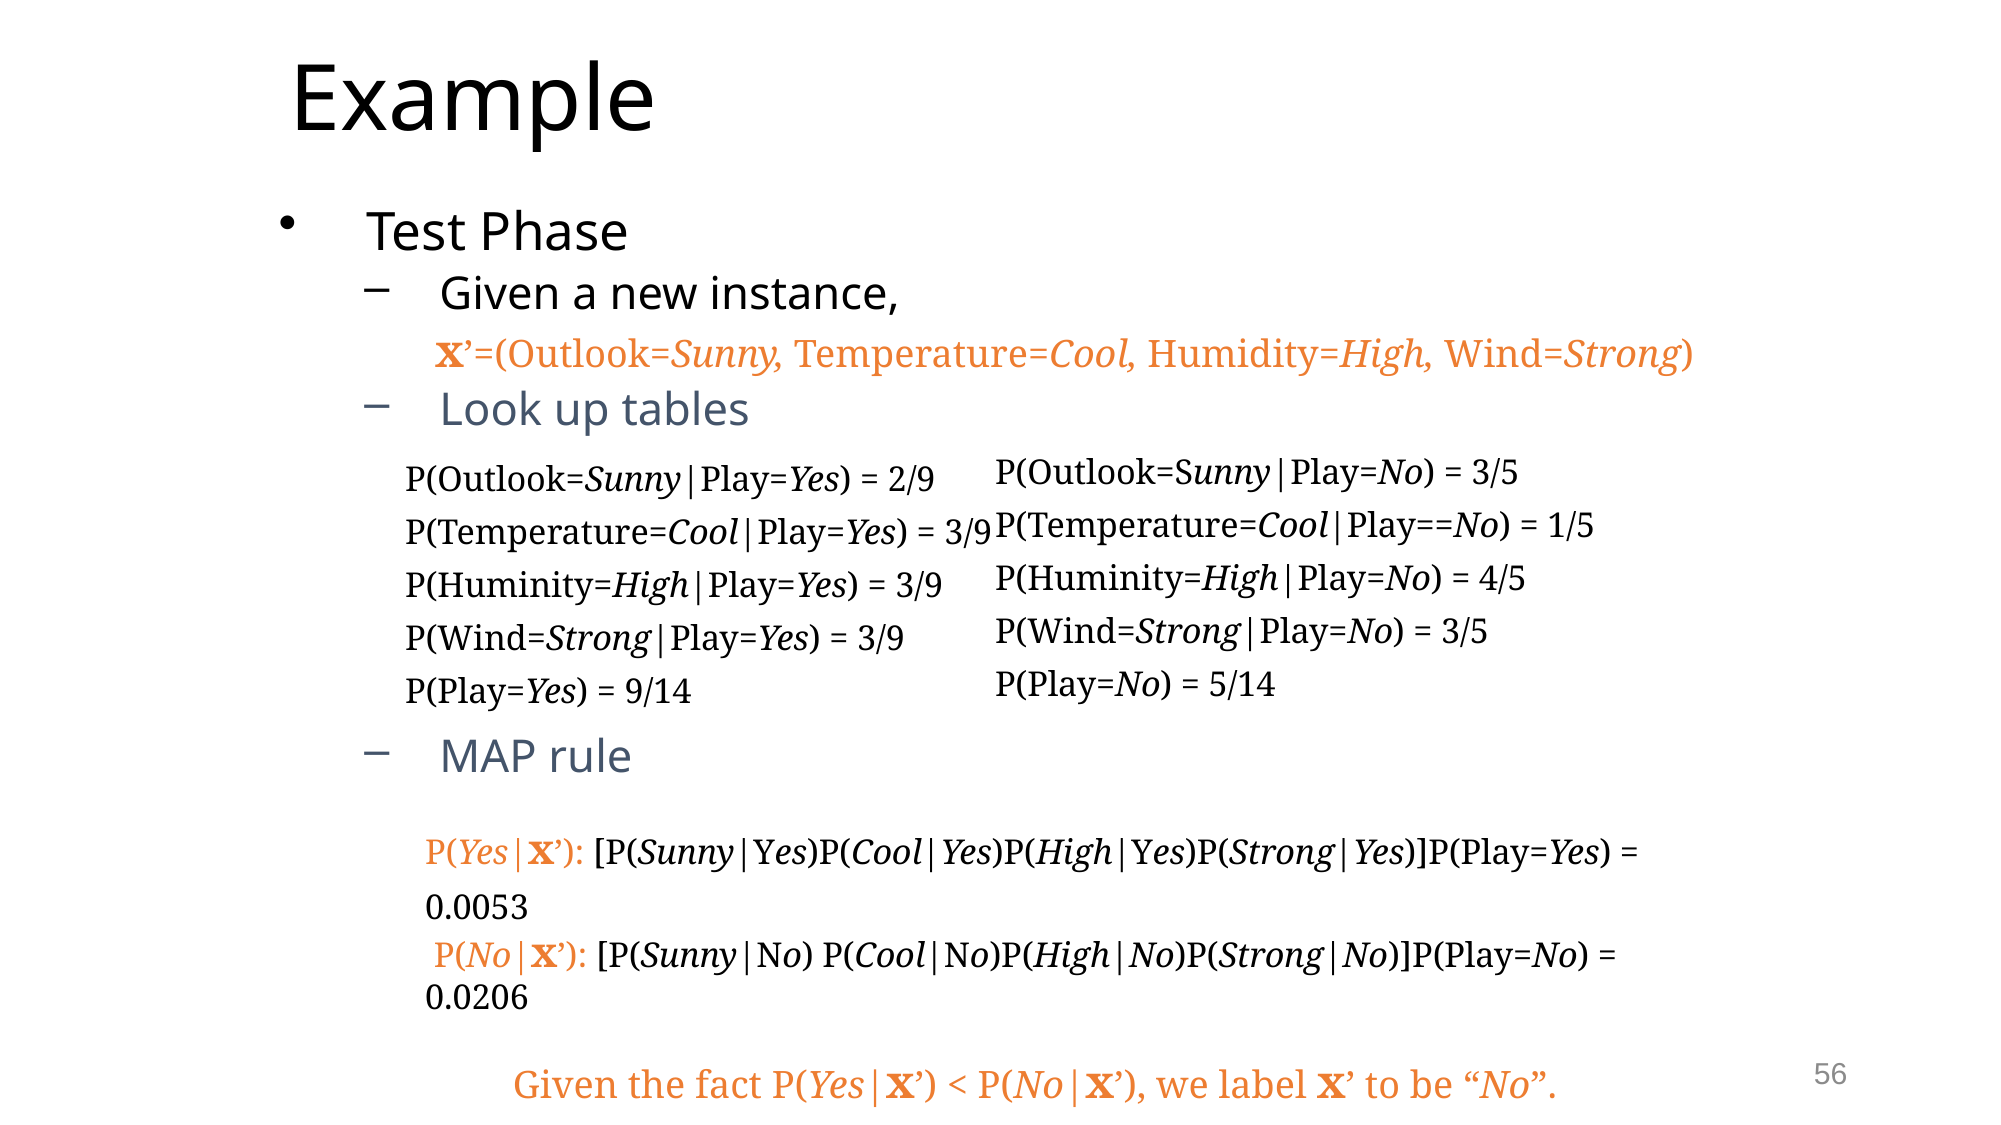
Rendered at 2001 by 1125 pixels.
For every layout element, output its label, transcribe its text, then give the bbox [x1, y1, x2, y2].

slide_number 56 [1681, 1042, 1863, 1103]
text_box P(Outlook=Sunny|Play=Yes) = 2/9 P(Temperature=Cool|Play=Yes) = 3/9 P(Huminity=High|Play=Yes) = 3/9 P(Wind=Strong|Play=Yes) = 3/9 P(Play=Yes) = 9/14 [390, 437, 1008, 719]
title Example [274, 7, 1796, 195]
text_box Test Phase Given a new instance, x’=(Outlook=Sunny, Temperature=Cool, Humidity=High, Wind=Strong) Look up tables MAP rule [263, 177, 1771, 1039]
text_box P(Yes|x’): [P(Sunny|Yes)P(Cool|Yes)P(High|Yes)P(Strong|Yes)]P(Play=Yes) = 0.0053 P(No|x’): [P(Sunny|No) P(Cool|No)P(High|No)P(Strong|No)]P(Play=No) = 0.0206 Given the fact P(Yes|x’) < P(No|x’), we label x’ to be “No”. [410, 800, 1681, 1125]
text_box P(Outlook=Sunny|Play=No) = 3/5 P(Temperature=Cool|Play==No) = 1/5 P(Huminity=High|Play=No) = 4/5 P(Wind=Strong|Play=No) = 3/5 P(Play=No) = 5/14 [980, 430, 1610, 711]
